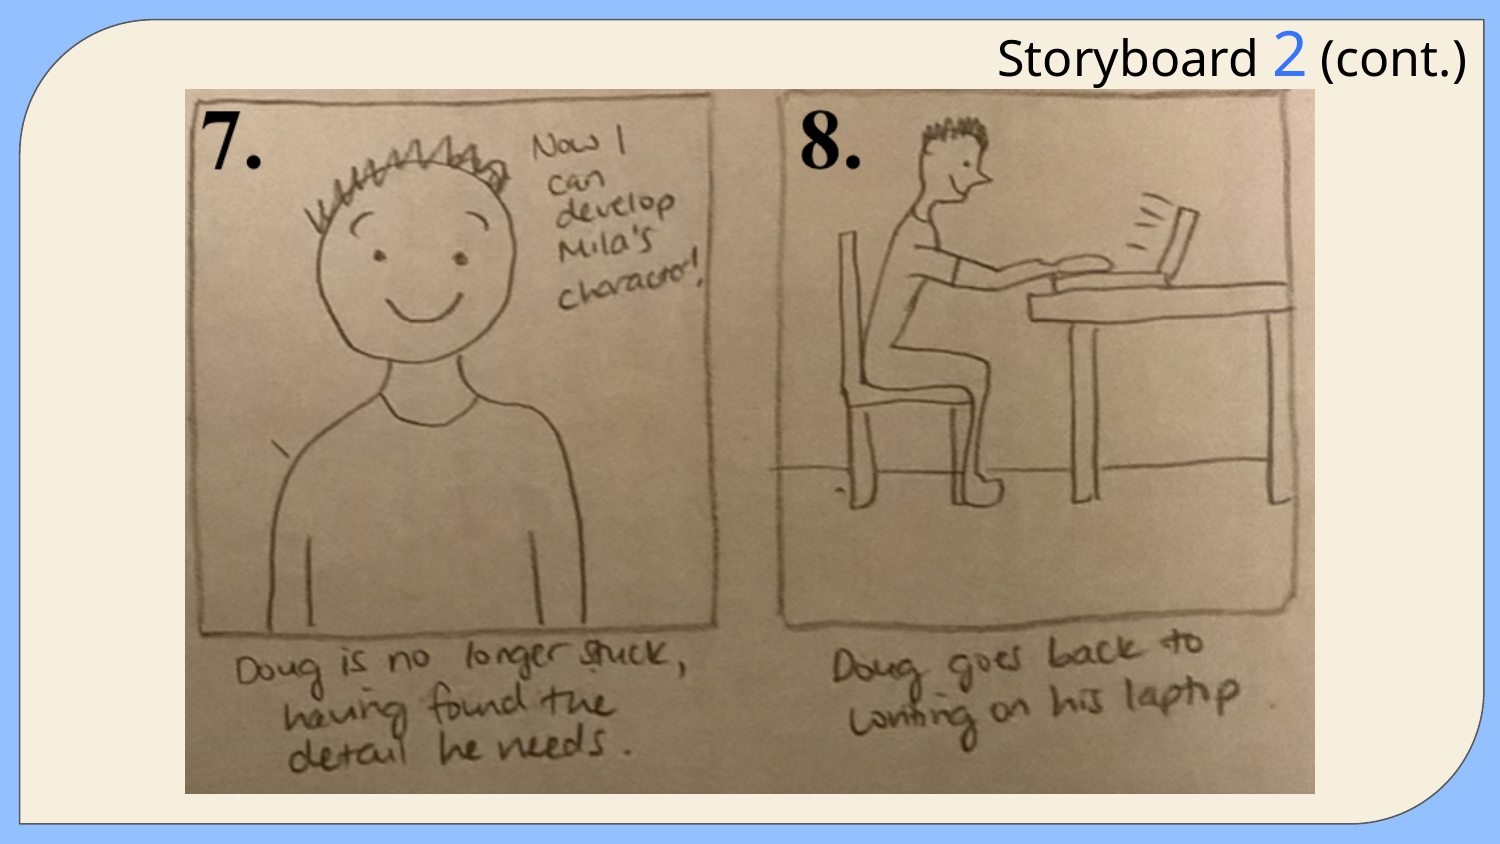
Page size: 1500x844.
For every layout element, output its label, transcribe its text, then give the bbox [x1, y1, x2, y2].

title Storyboard 2 (cont.) [871, 13, 1483, 90]
picture [185, 89, 1315, 794]
